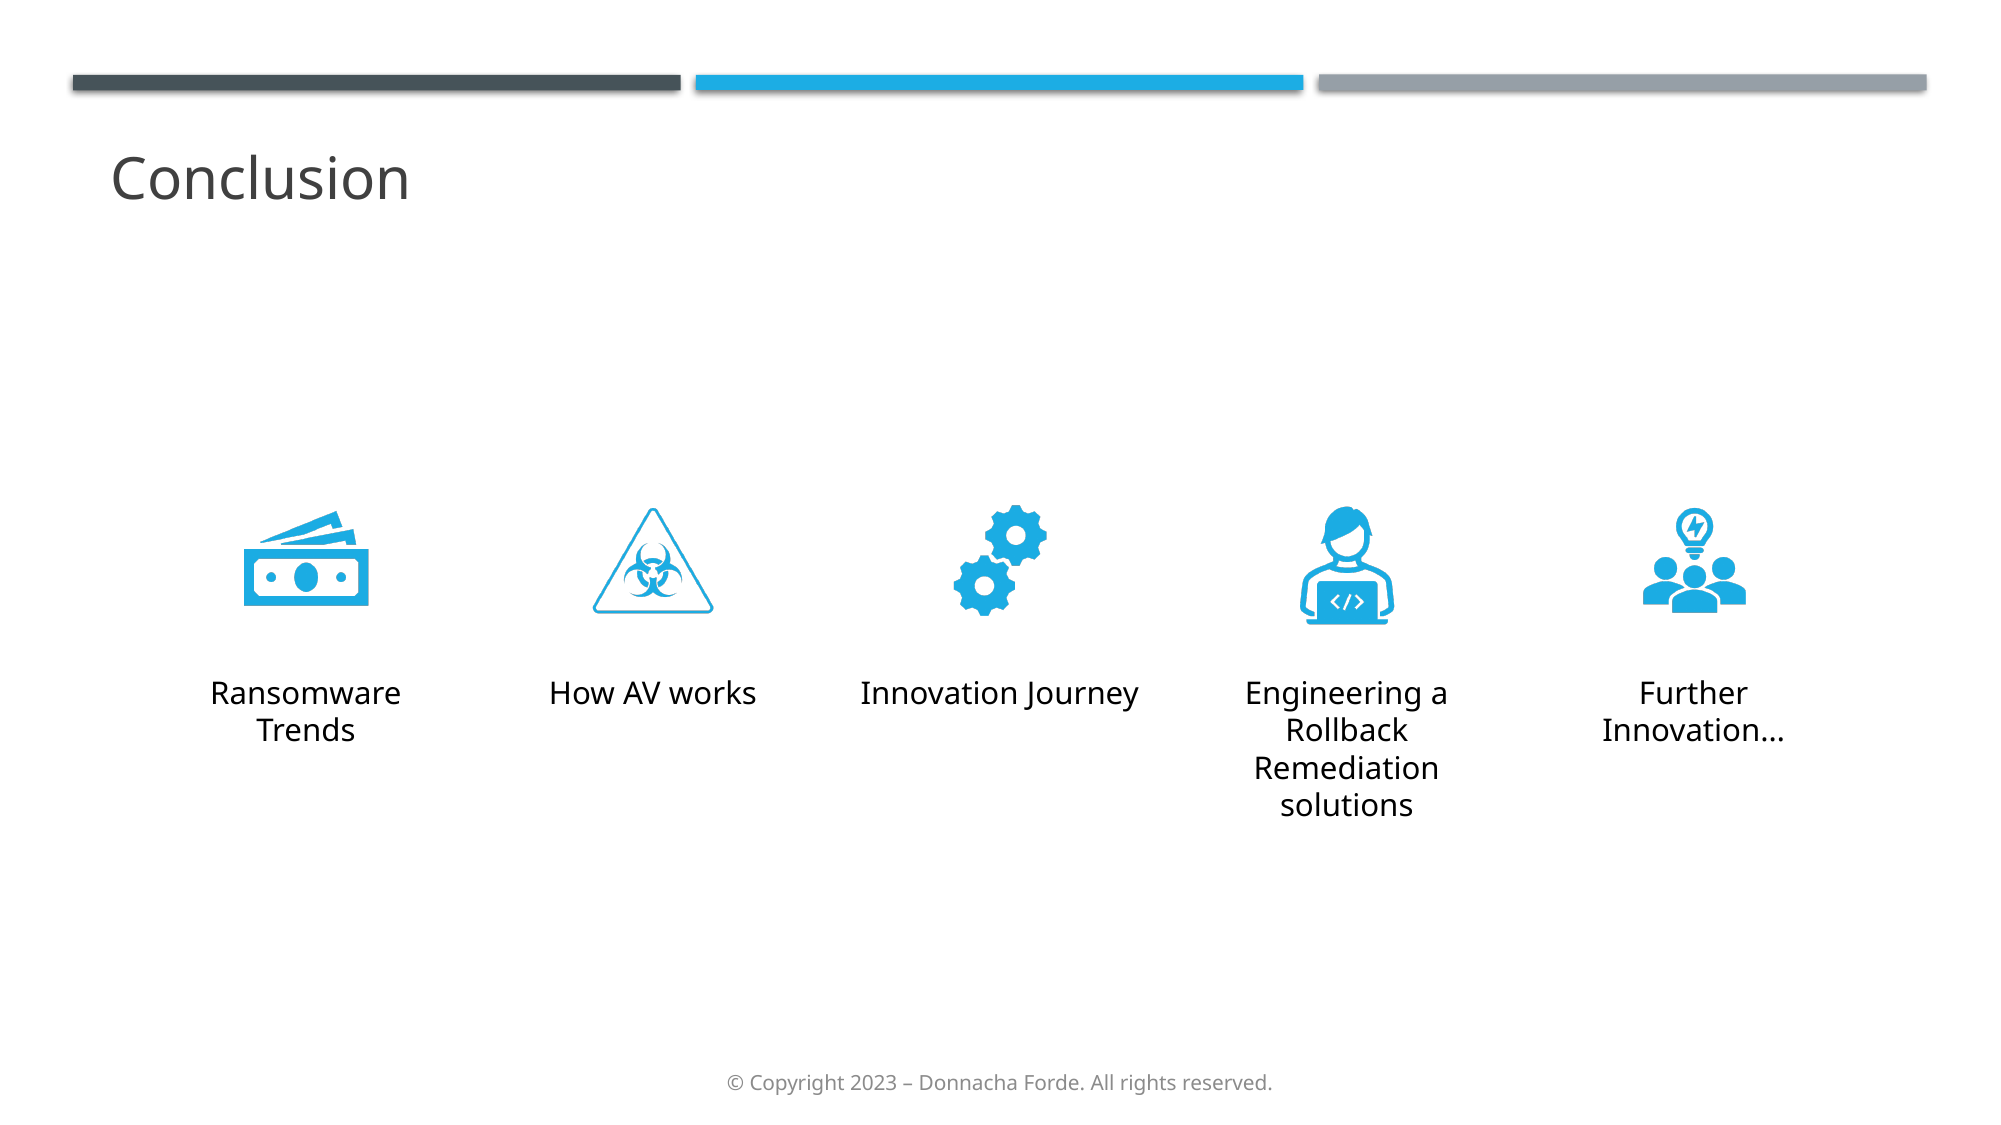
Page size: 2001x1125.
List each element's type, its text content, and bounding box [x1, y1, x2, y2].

footer © Copyright 2023 – Donnacha Forde. All rights reserved. [95, 1053, 1905, 1114]
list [94, 257, 1906, 1029]
title Conclusion [95, 119, 1905, 219]
